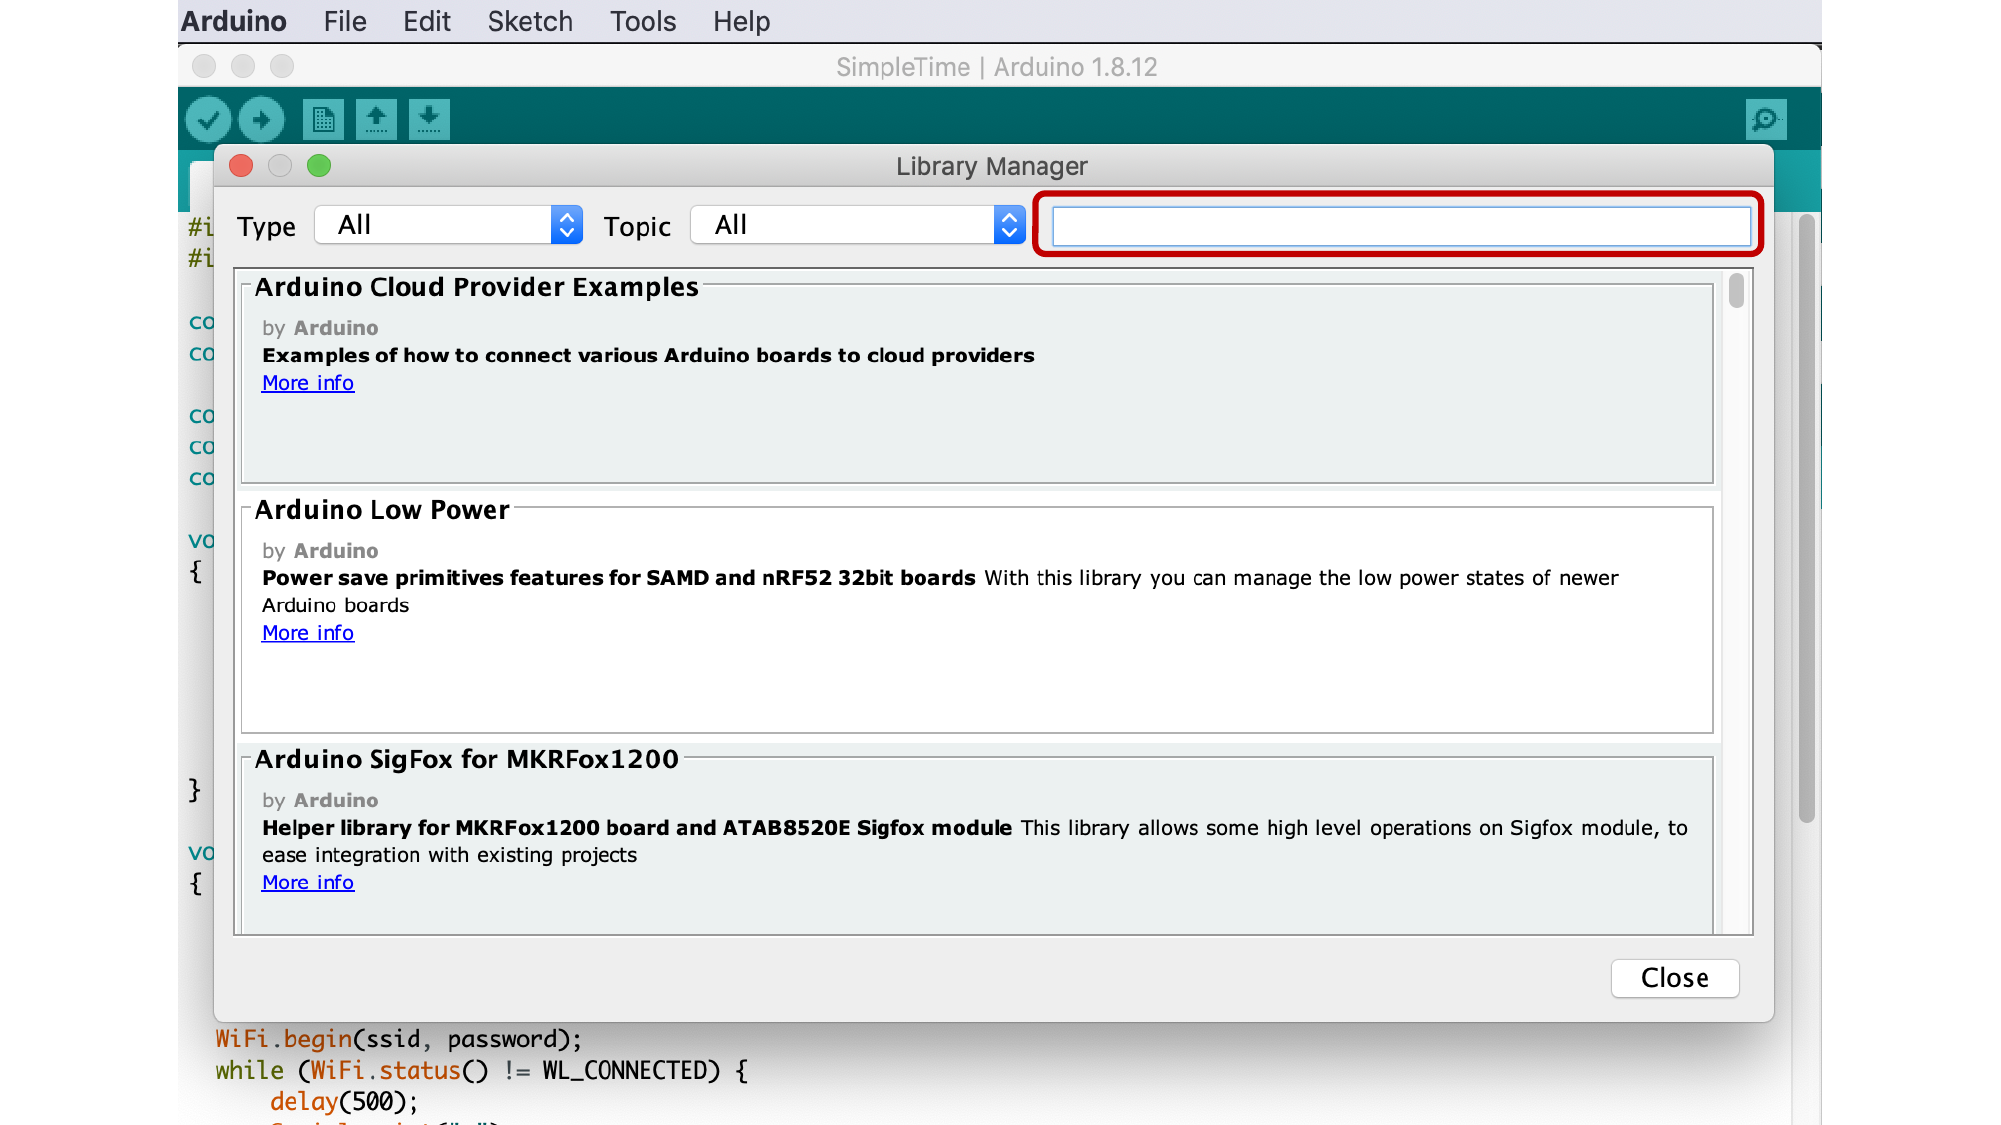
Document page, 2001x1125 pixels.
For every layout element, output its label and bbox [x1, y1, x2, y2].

picture [178, 0, 1822, 1125]
